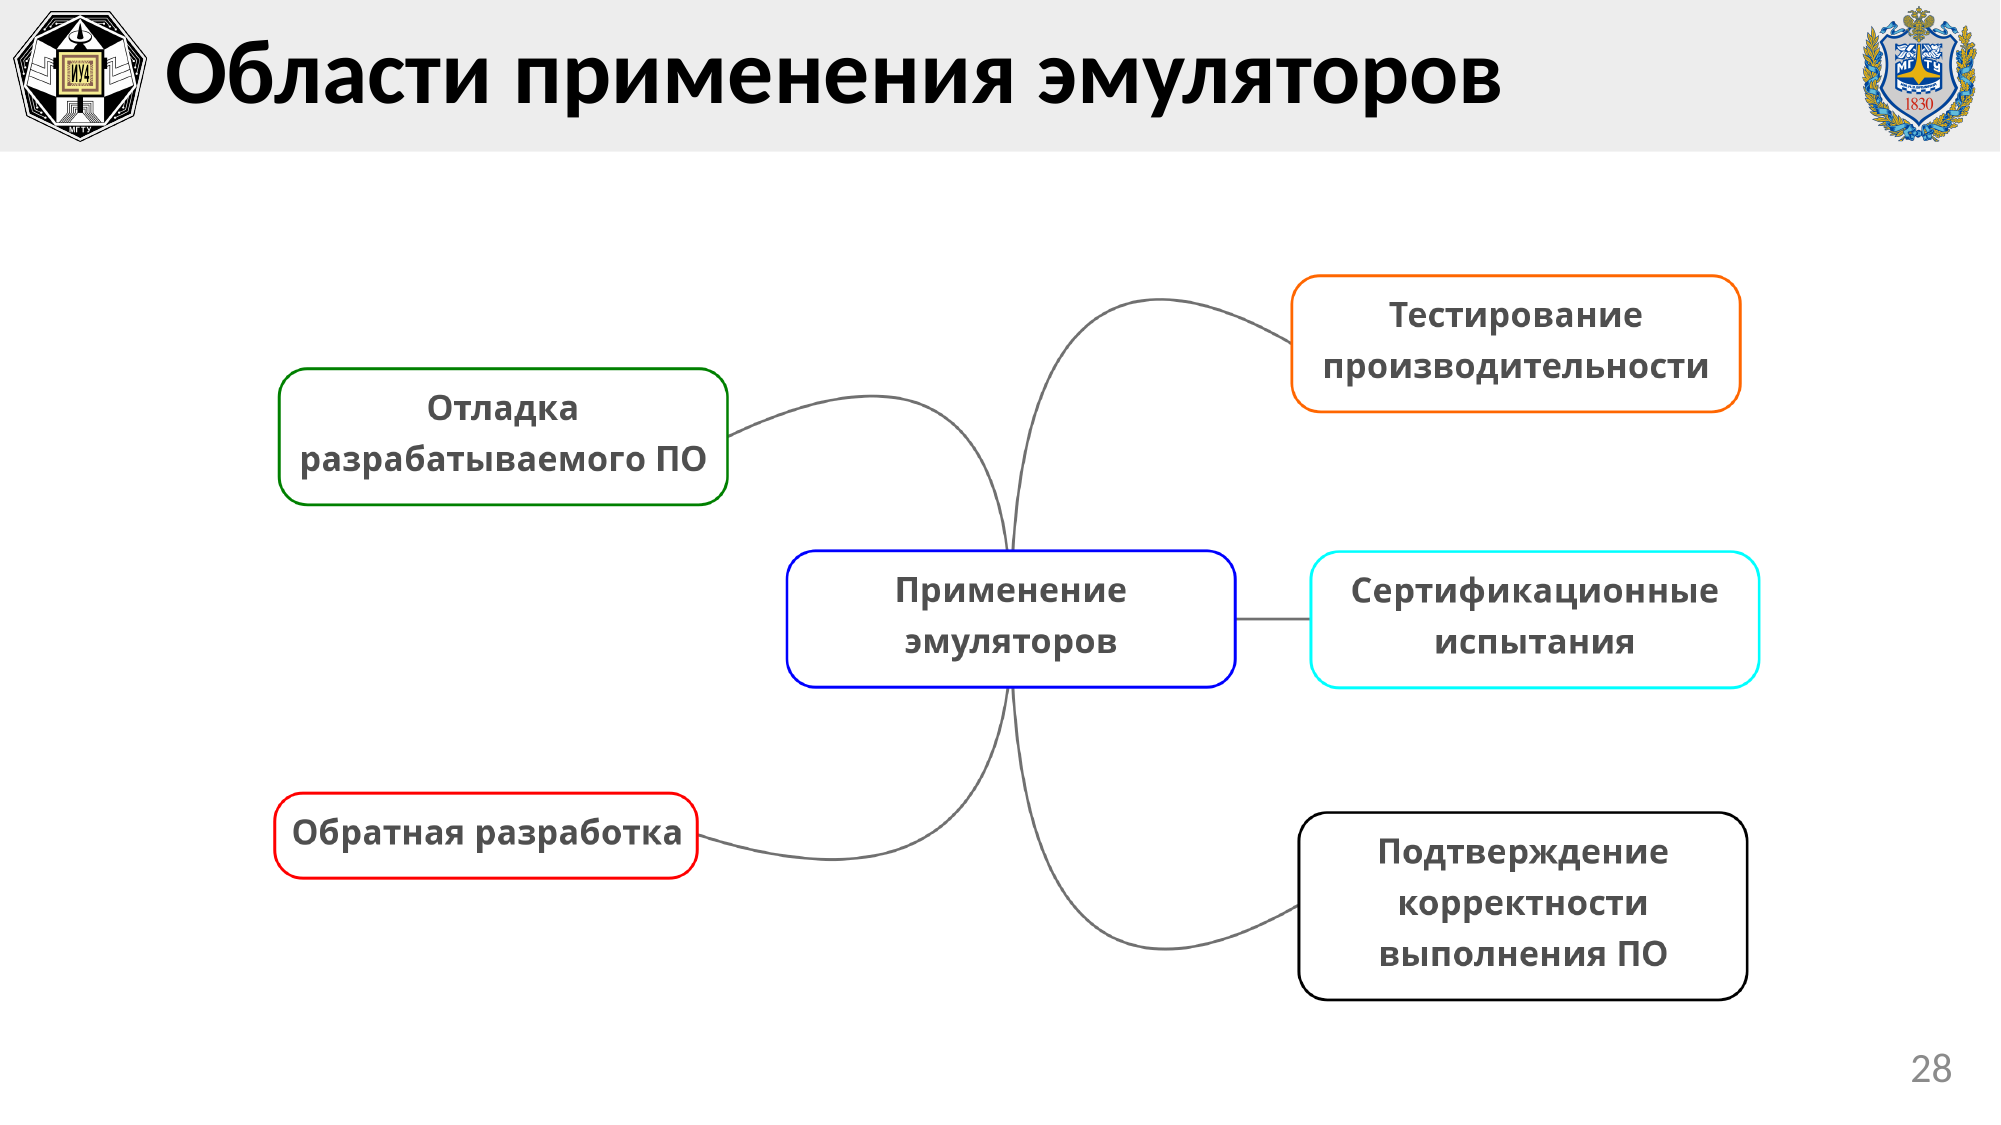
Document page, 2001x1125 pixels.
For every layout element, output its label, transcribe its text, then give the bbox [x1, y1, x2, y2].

picture [13, 11, 147, 142]
text_box Области применения эмуляторов [0, 0, 2000, 152]
picture [1862, 5, 1977, 142]
slide_number 28 [1517, 1036, 1968, 1097]
picture [212, 213, 1821, 1062]
